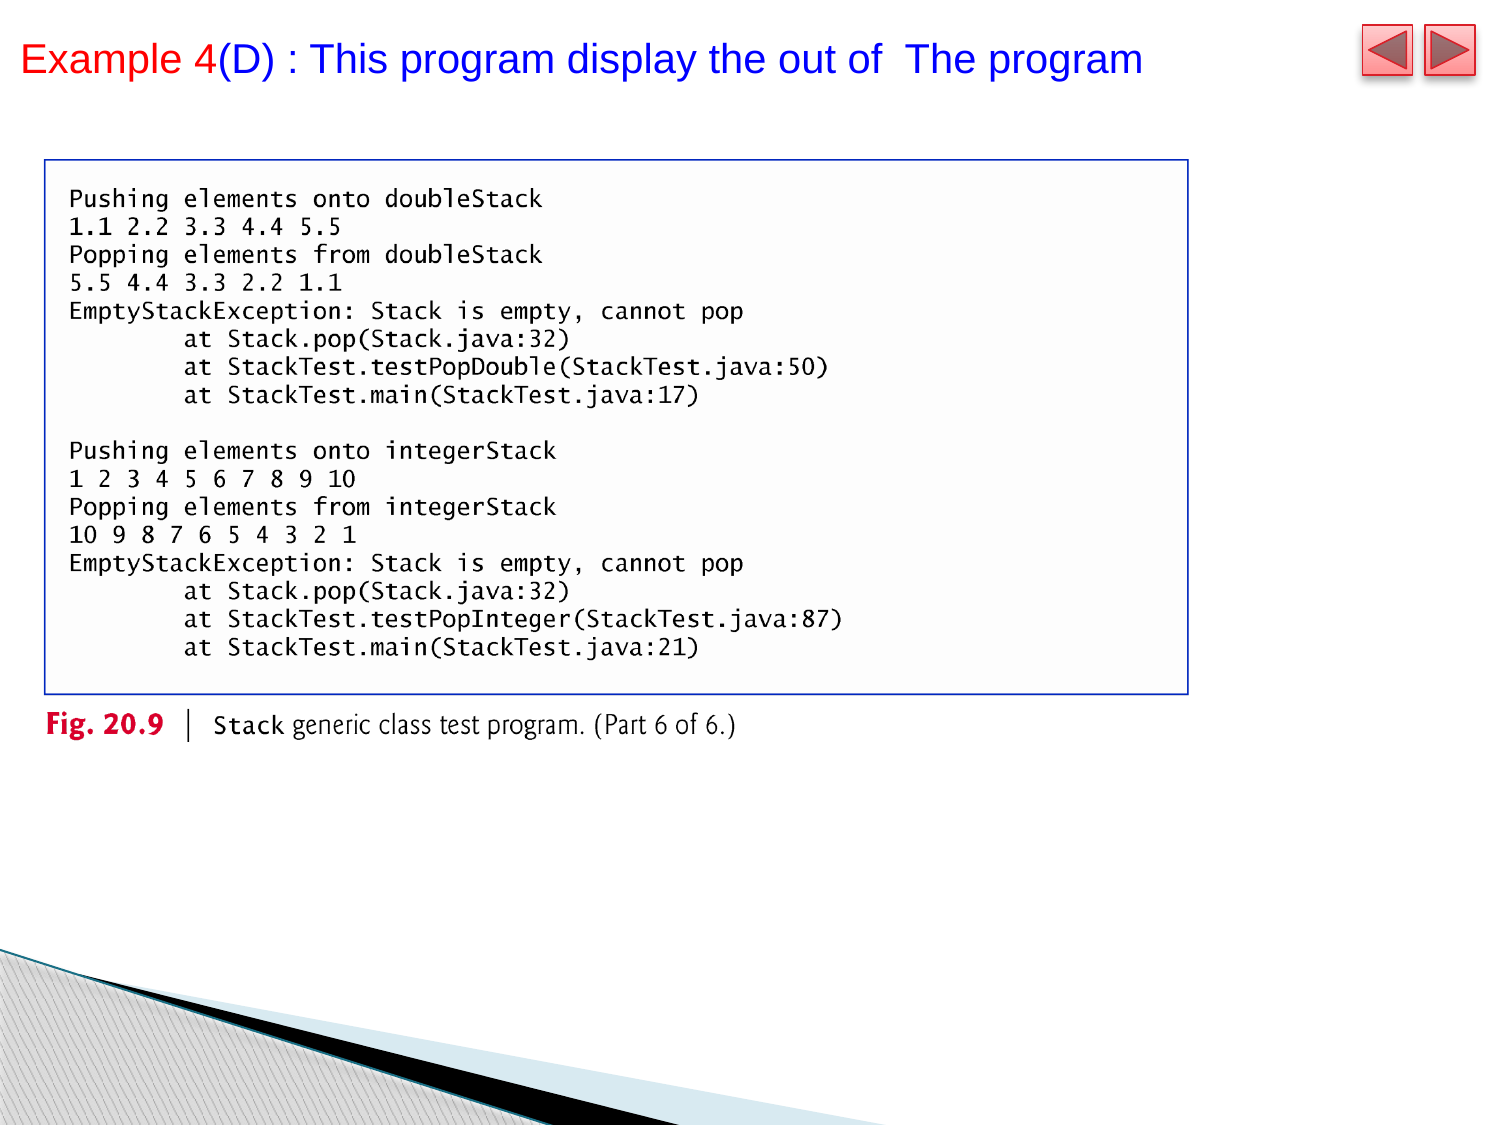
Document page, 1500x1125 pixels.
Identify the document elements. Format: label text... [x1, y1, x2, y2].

text_box Example 4(D) : This program display the out of The program [5, 24, 1281, 90]
picture [0, 106, 1500, 1018]
